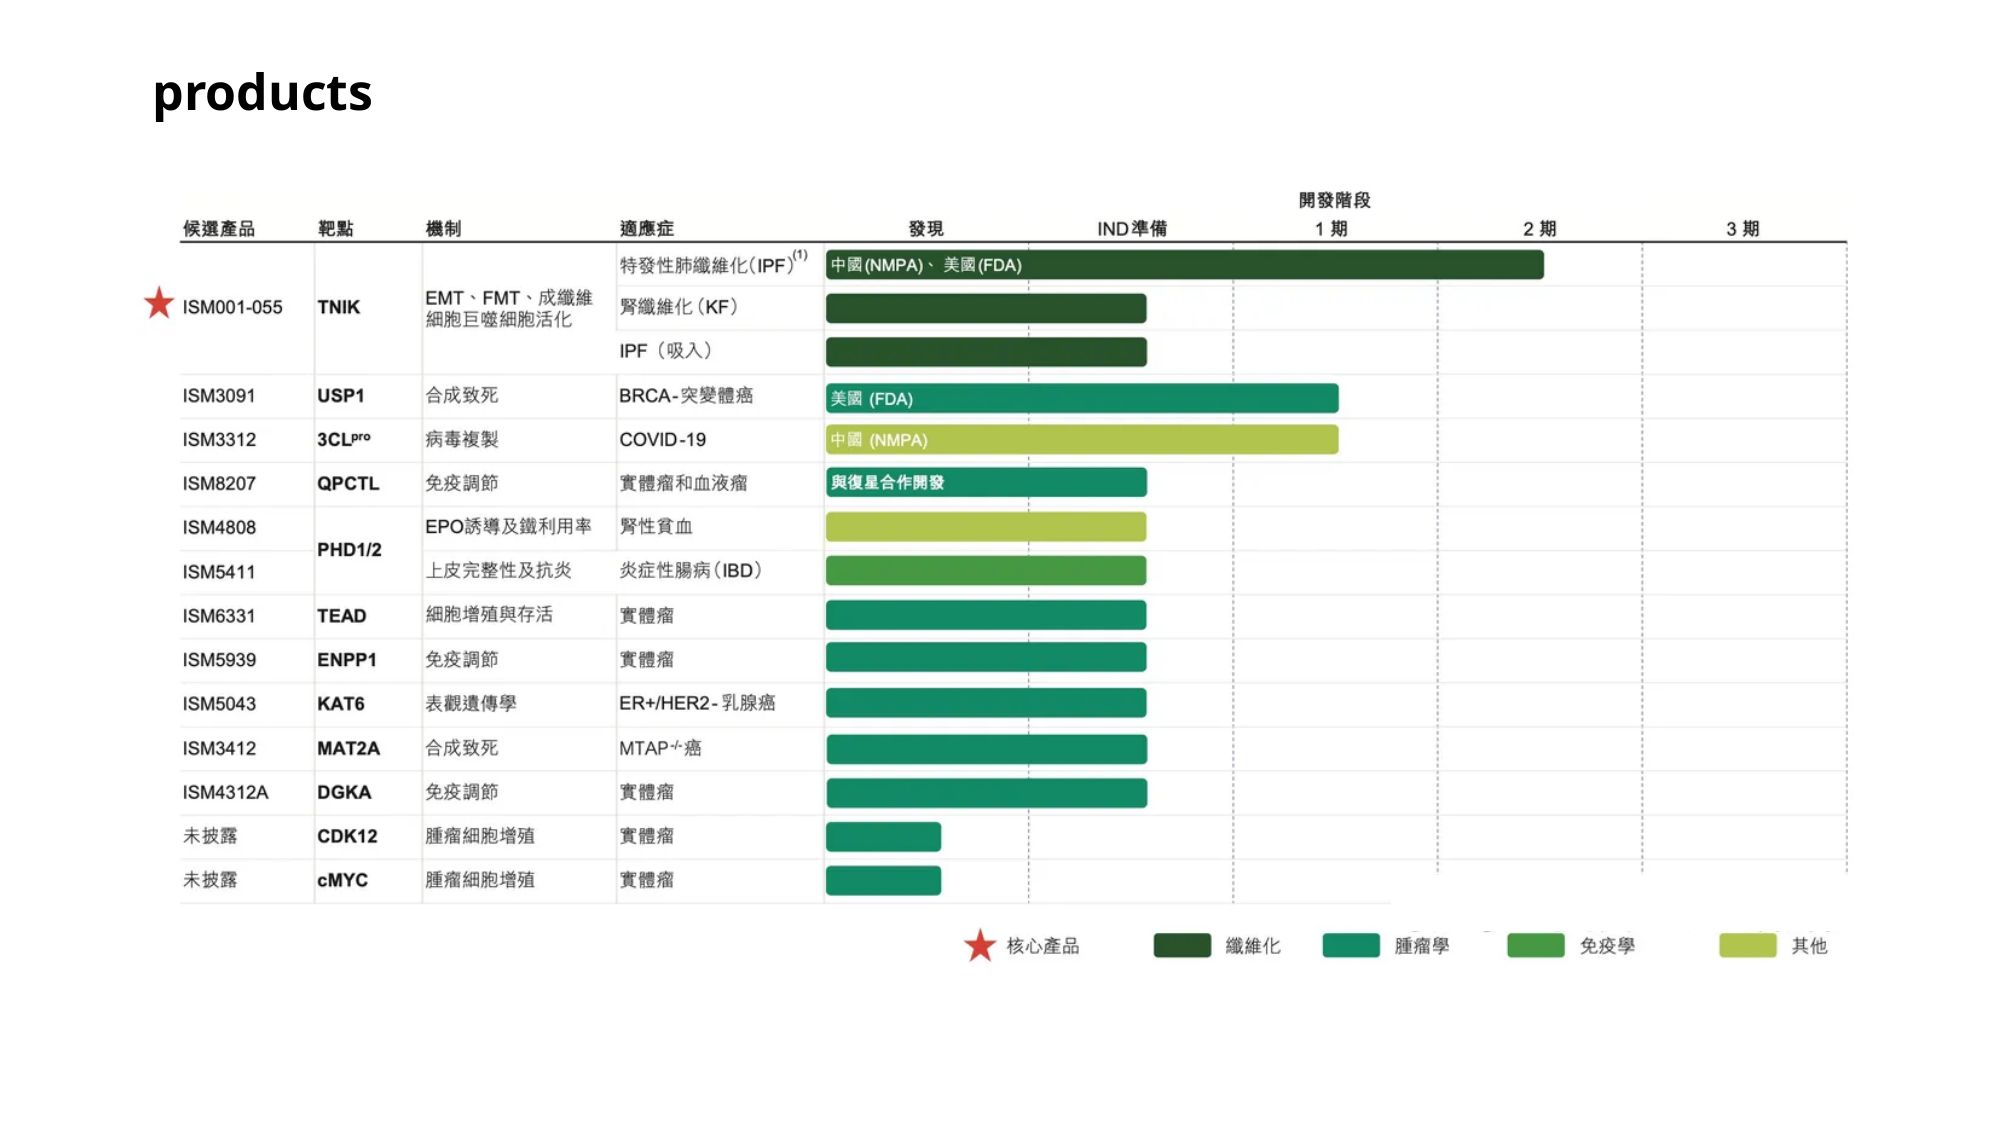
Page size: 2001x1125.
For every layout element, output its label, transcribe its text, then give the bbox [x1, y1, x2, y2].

title products [137, 59, 1863, 130]
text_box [137, 161, 1878, 978]
